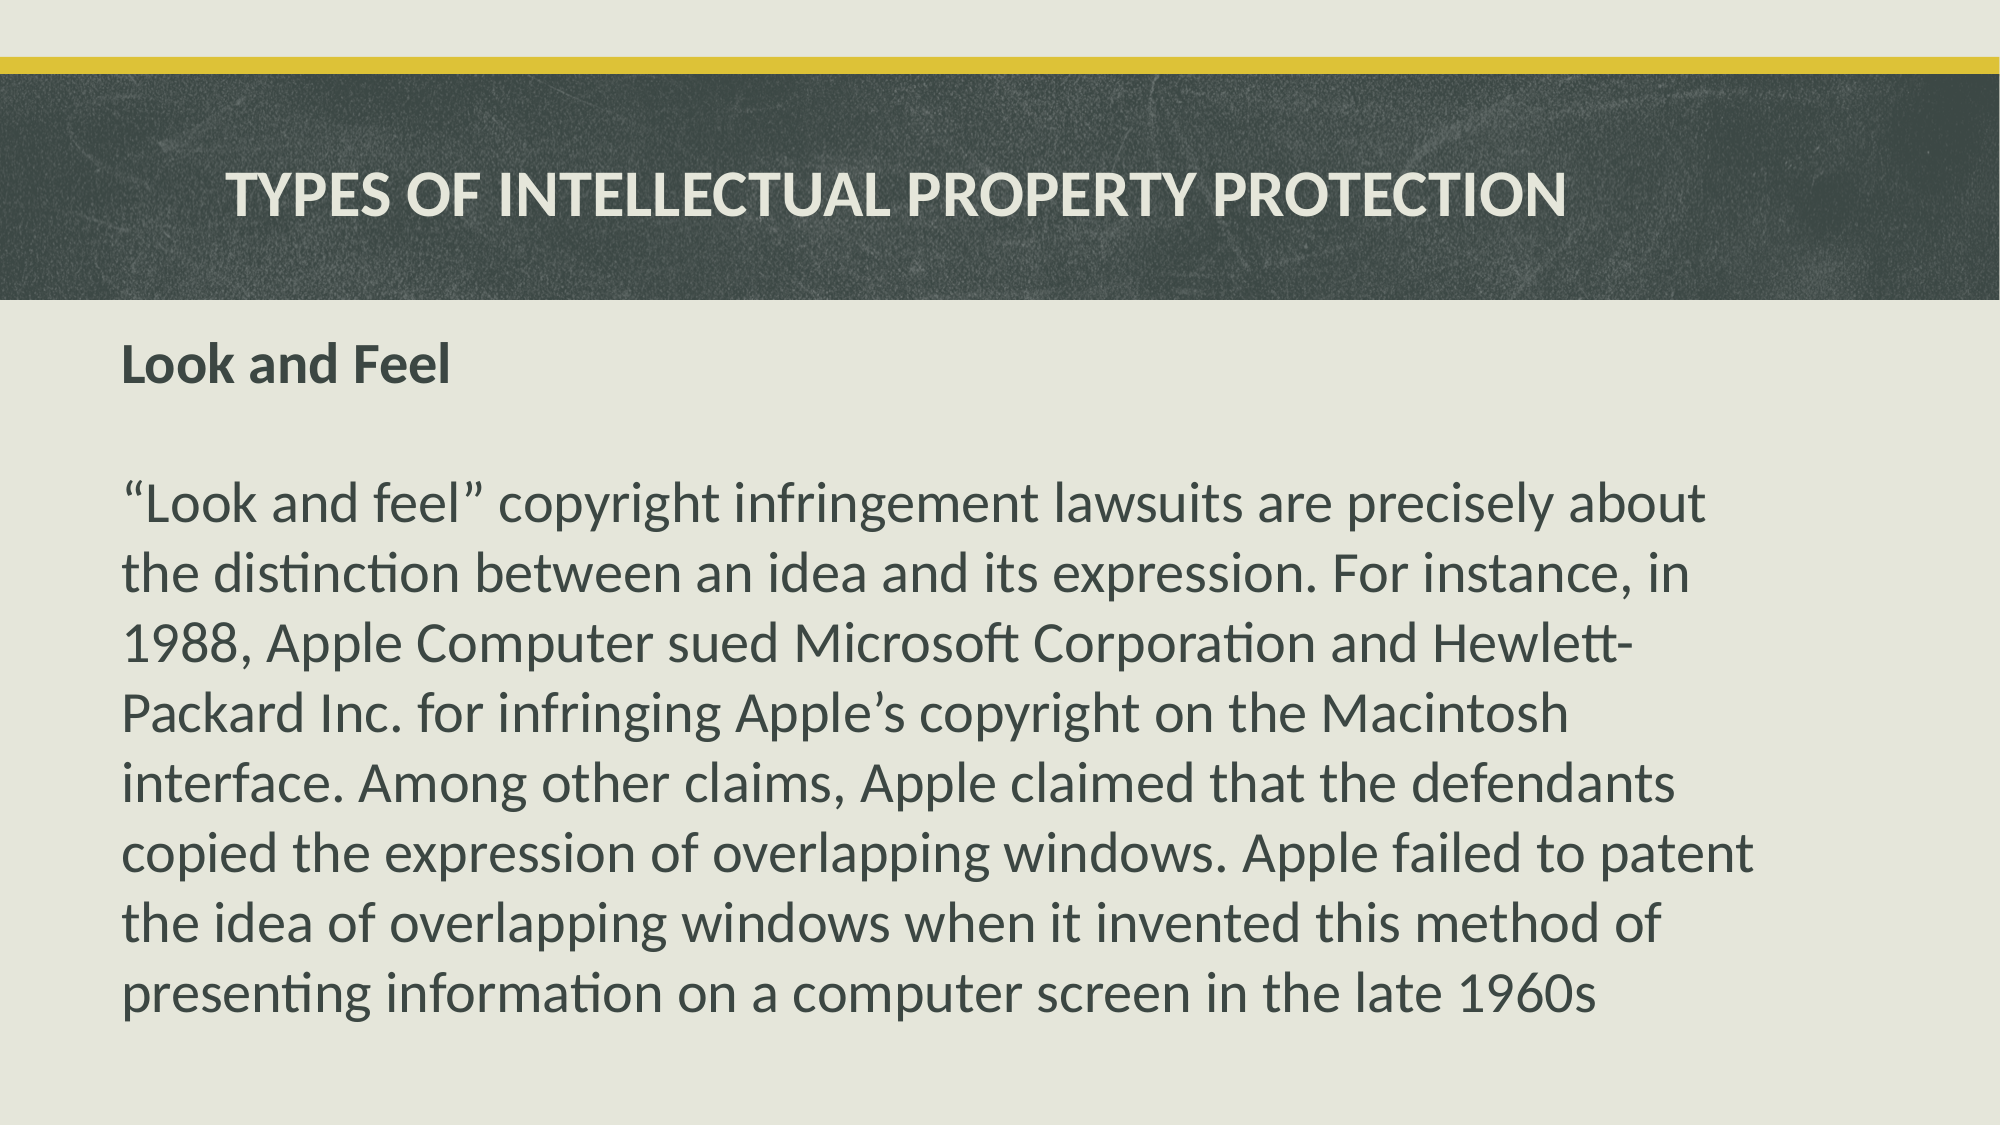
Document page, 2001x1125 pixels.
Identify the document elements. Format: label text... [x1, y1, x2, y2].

text_box Look and Feel “Look and feel” copyright infringement lawsuits are precisely about the distinction between an idea and its expression. For instance, in 1988, Apple Computer sued Microsoft Corporation and Hewlett-Packard Inc. for infringing Apple’s copyright on the Macintosh interface. Among other claims, Apple claimed that the defendants copied the expression of overlapping windows. Apple failed to patent the idea of overlapping windows when it invented this method of presenting information on a computer screen in the late 1960s [106, 317, 1800, 1032]
title TYPES OF INTELLECTUAL PROPERTY PROTECTION [210, 76, 1868, 311]
picture [0, 74, 2000, 300]
